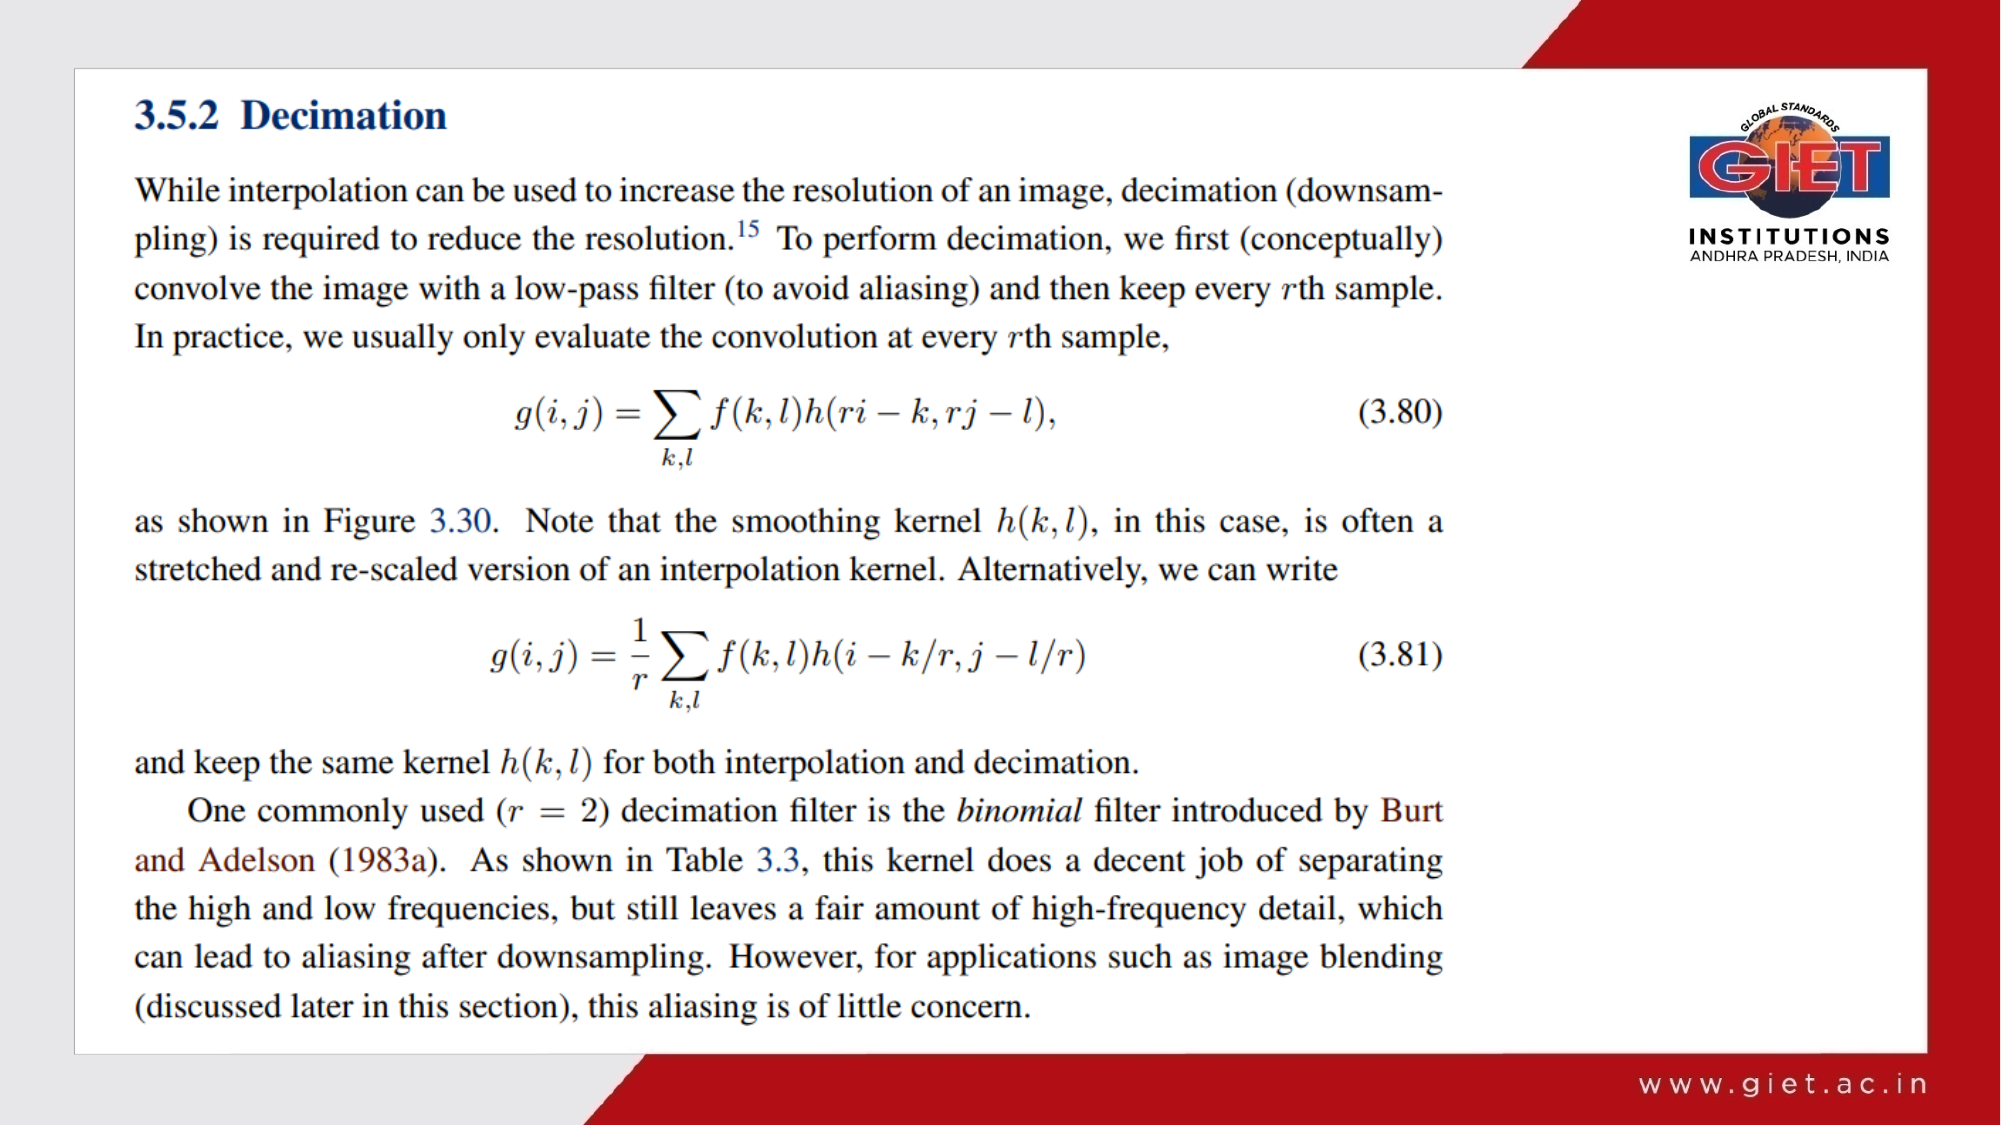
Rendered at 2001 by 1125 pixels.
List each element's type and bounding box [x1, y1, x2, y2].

list [102, 88, 1469, 1026]
picture [0, 0, 2001, 1125]
